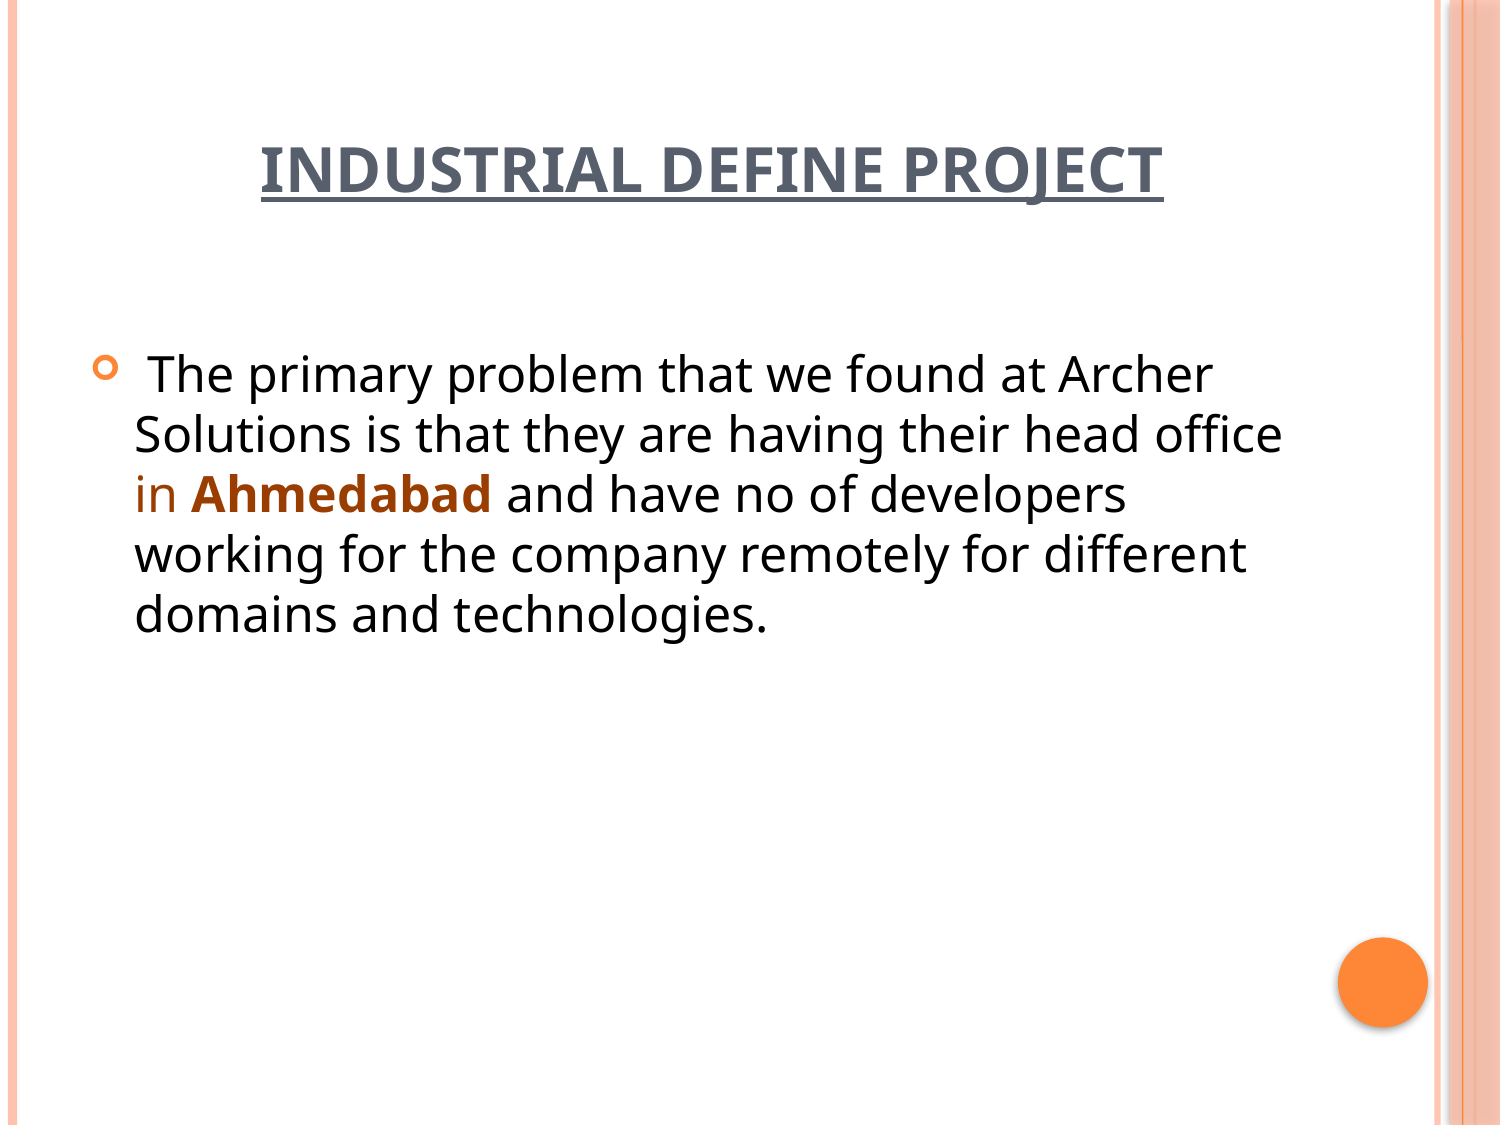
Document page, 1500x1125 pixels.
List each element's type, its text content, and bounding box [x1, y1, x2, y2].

text_box Industrial define project [99, 99, 1325, 288]
list The primary problem that we found at Archer Solutions is that they are having their head office in Ahmedabad and have no of developers working for the company remotely for different domains and technologies. [75, 262, 1300, 1062]
